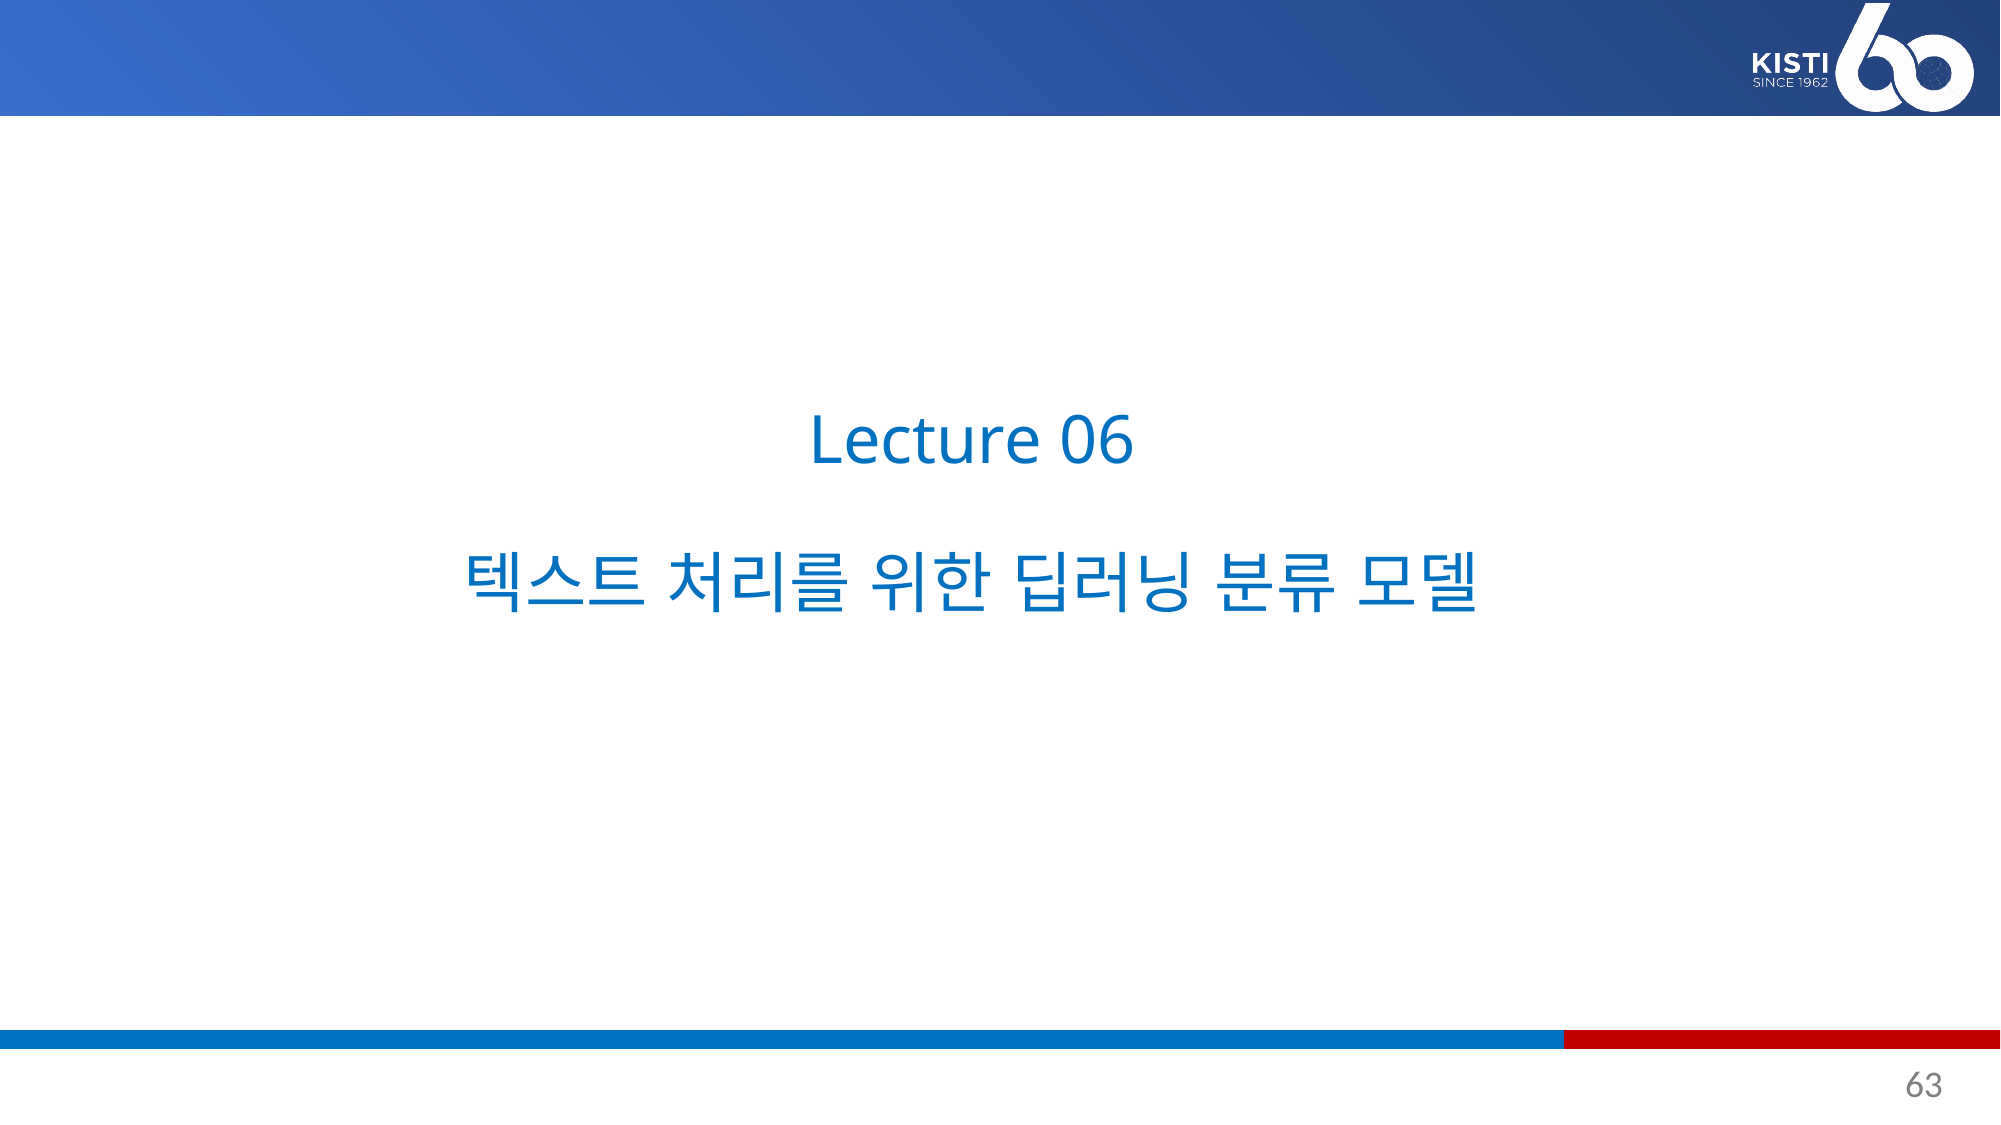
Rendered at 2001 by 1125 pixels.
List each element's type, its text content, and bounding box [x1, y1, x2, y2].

picture [1753, 3, 1974, 112]
title Lecture 06 텍스트 처리를 위한 딥러닝 분류 모델 [228, 364, 1716, 664]
slide_number 63 [1605, 1053, 1958, 1113]
